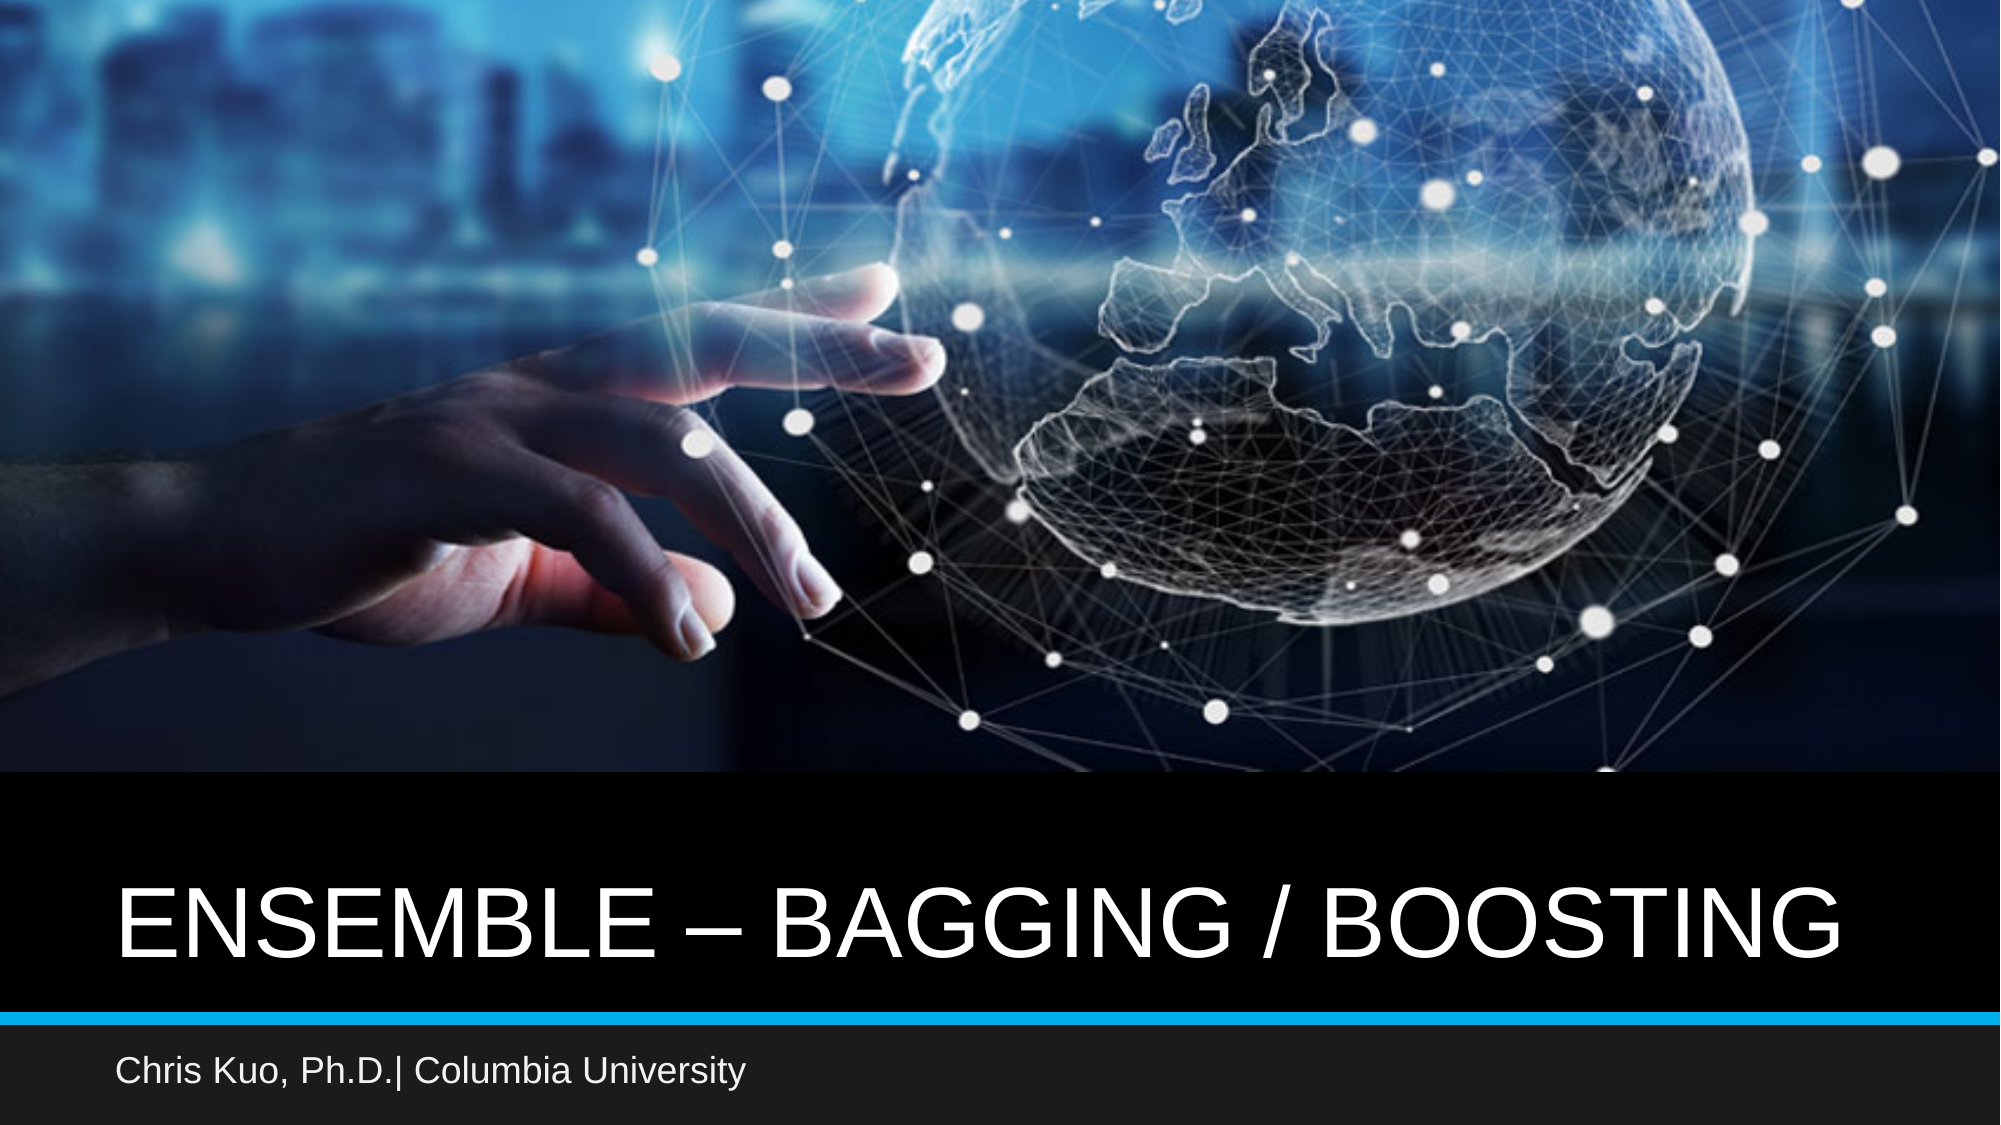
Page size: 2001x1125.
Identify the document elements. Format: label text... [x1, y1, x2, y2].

picture [0, 0, 2000, 772]
title ENSEMBLE – BAGGING / BOOSTING [99, 847, 1971, 1004]
subtitle Chris Kuo, Ph.D.| Columbia University [99, 1031, 1900, 1107]
